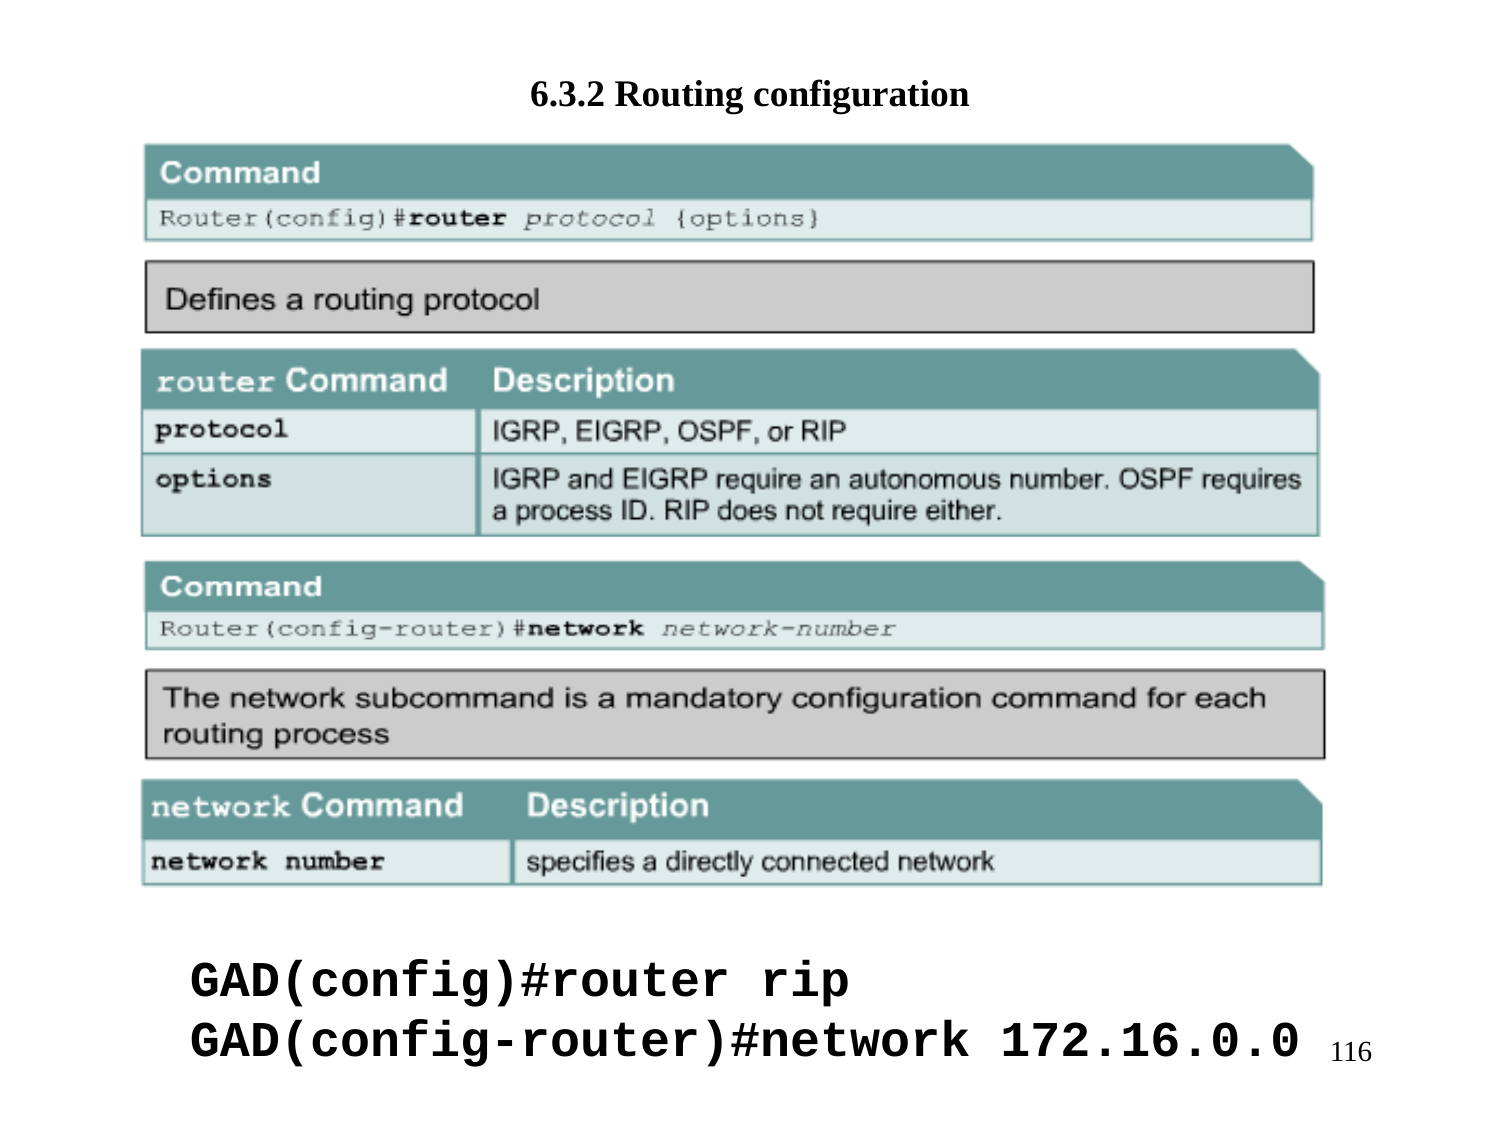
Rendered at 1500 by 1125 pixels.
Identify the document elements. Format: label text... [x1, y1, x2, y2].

picture [137, 549, 1342, 901]
text_box GAD(config)#router rip GAD(config-router)#network 172.16.0.0 [175, 939, 1315, 1075]
slide_number 116 [1074, 1024, 1388, 1101]
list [137, 124, 1320, 335]
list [124, 337, 1332, 537]
title 6.3.2 Routing configuration [75, 45, 1425, 138]
